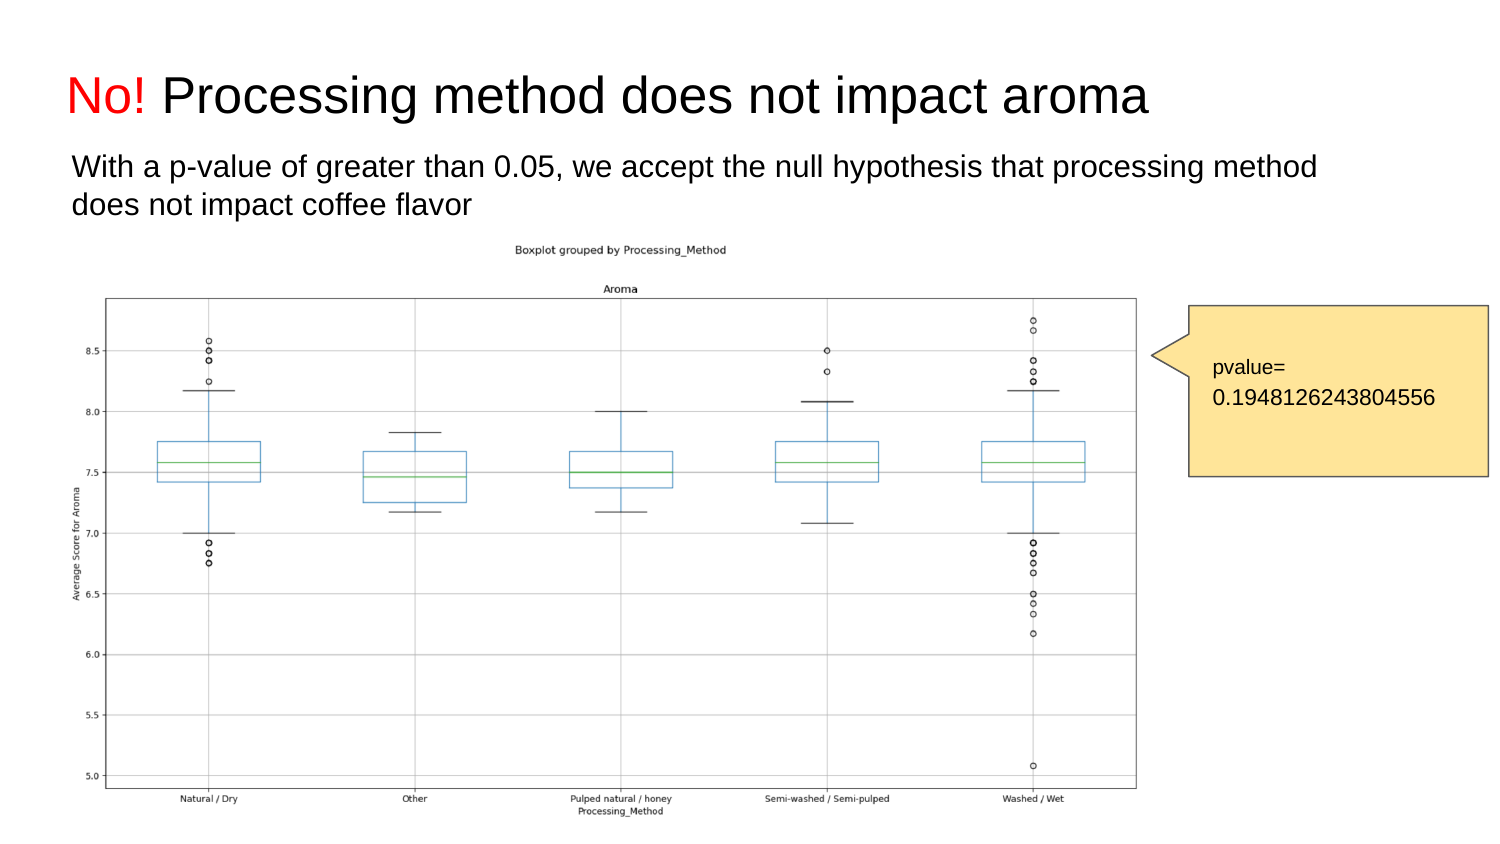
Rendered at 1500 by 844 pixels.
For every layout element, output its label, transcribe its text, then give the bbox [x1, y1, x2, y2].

text_box [1151, 305, 1489, 477]
text_box pvalue= 0.1948126243804556 [1197, 335, 1489, 461]
title No! Processing method does not impact aroma [51, 46, 1449, 141]
picture [42, 242, 1146, 820]
title With a p-value of greater than 0.05, we accept the null hypothesis that processing method does not impact coffee flavor [56, 131, 1396, 267]
